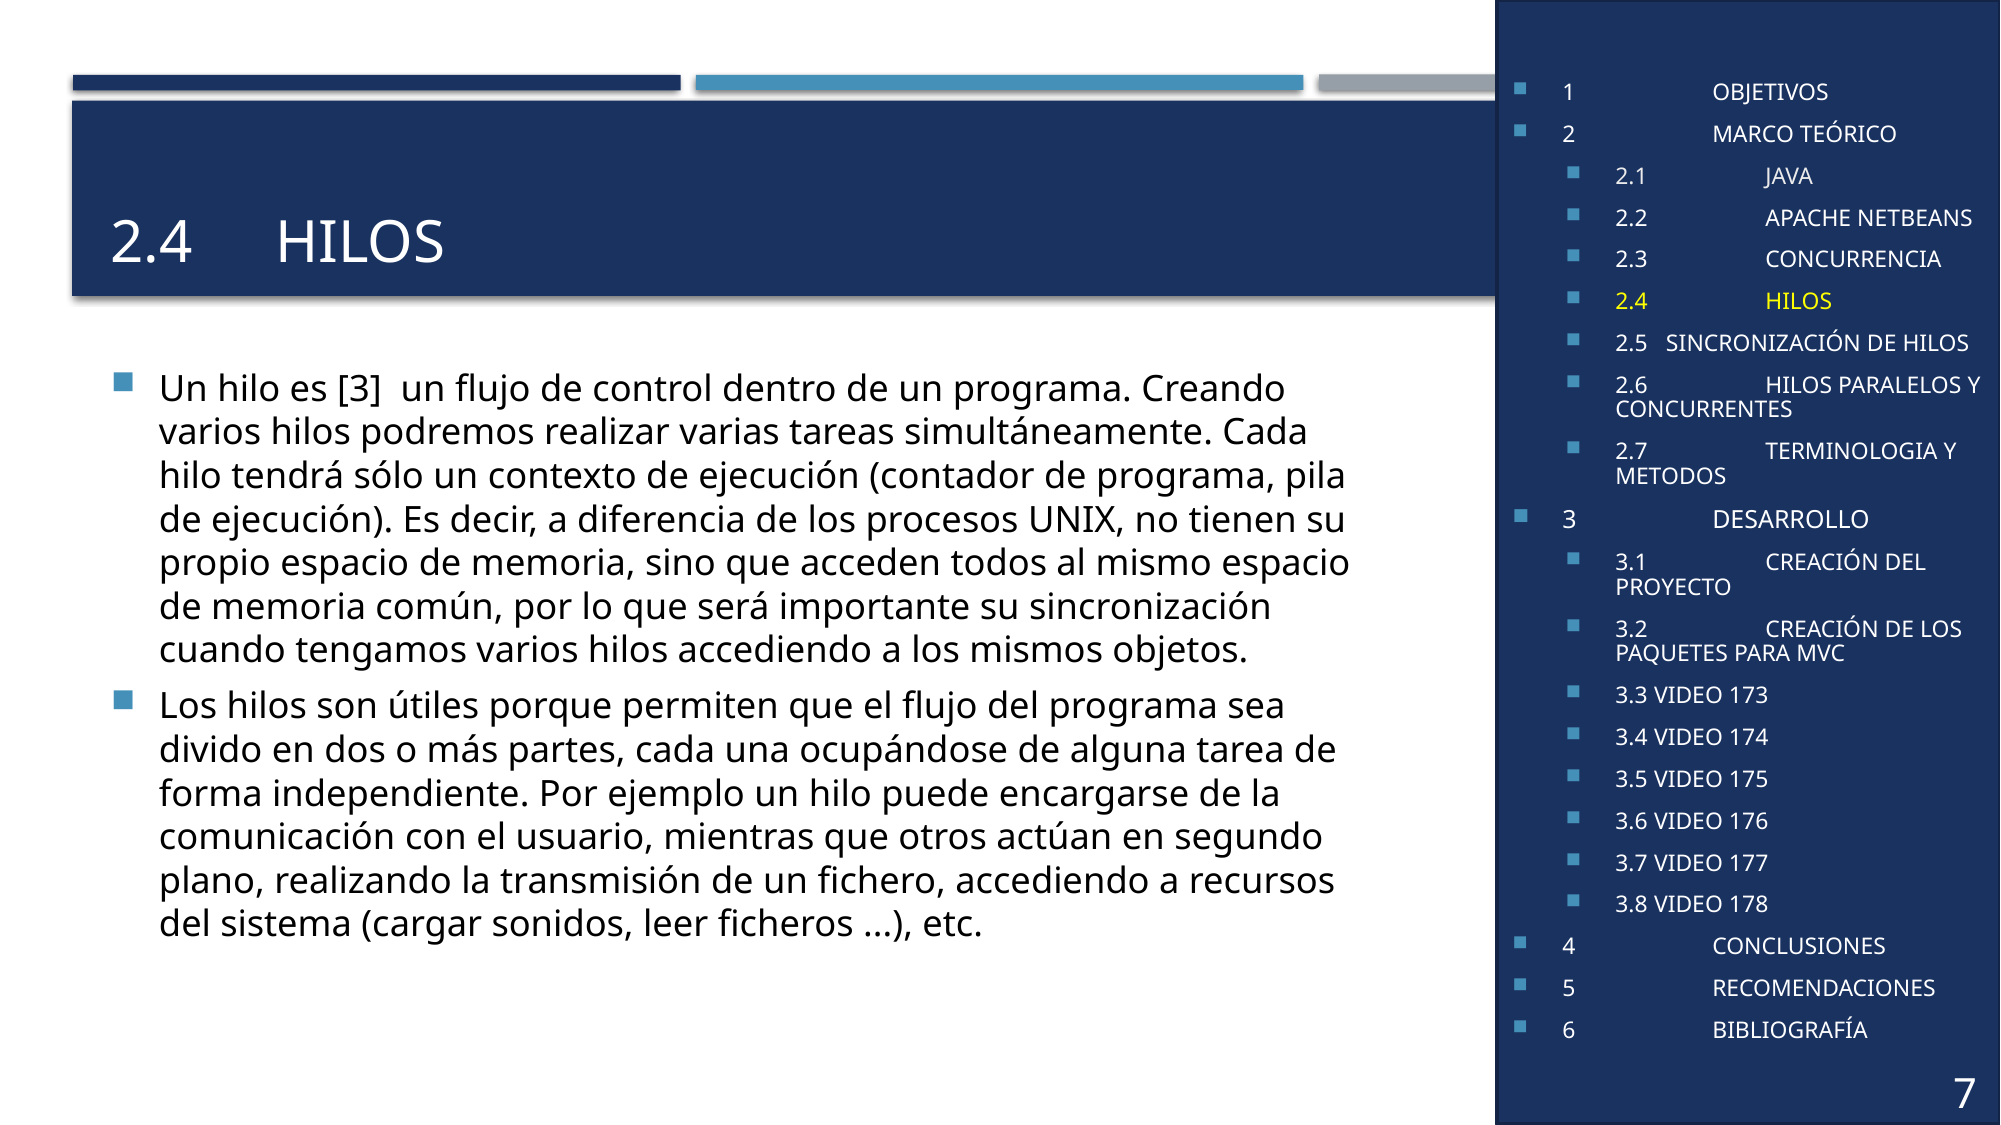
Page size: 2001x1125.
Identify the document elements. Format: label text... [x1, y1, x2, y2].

title 2.4 HILOS [95, 115, 1490, 282]
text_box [1496, 0, 2000, 1125]
list Un hilo es [3] un flujo de control dentro de un programa. Creando varios hilos podremos realizar varias tareas simultáneamente. Cada hilo tendrá sólo un contexto de ejecución (contador de programa, pila de ejecución). Es decir, a diferencia de los procesos UNIX, no tienen su propio espacio de memoria, sino que acceden todos al mismo espacio de memoria común, por lo que será importante su sincronización cuando tengamos varios hilos accediendo a los mismos objetos. Los hilos son útiles porque permiten que el flujo del programa sea divido en dos o más partes, cada una ocupándose de alguna tarea de forma independiente. Por ejemplo un hilo puede encargarse de la comunicación con el usuario, mientras que otros actúan en segundo plano, realizando la transmisión de un fichero, accediendo a recursos del sistema (cargar sonidos, leer ficheros ...), etc. [95, 357, 1380, 962]
